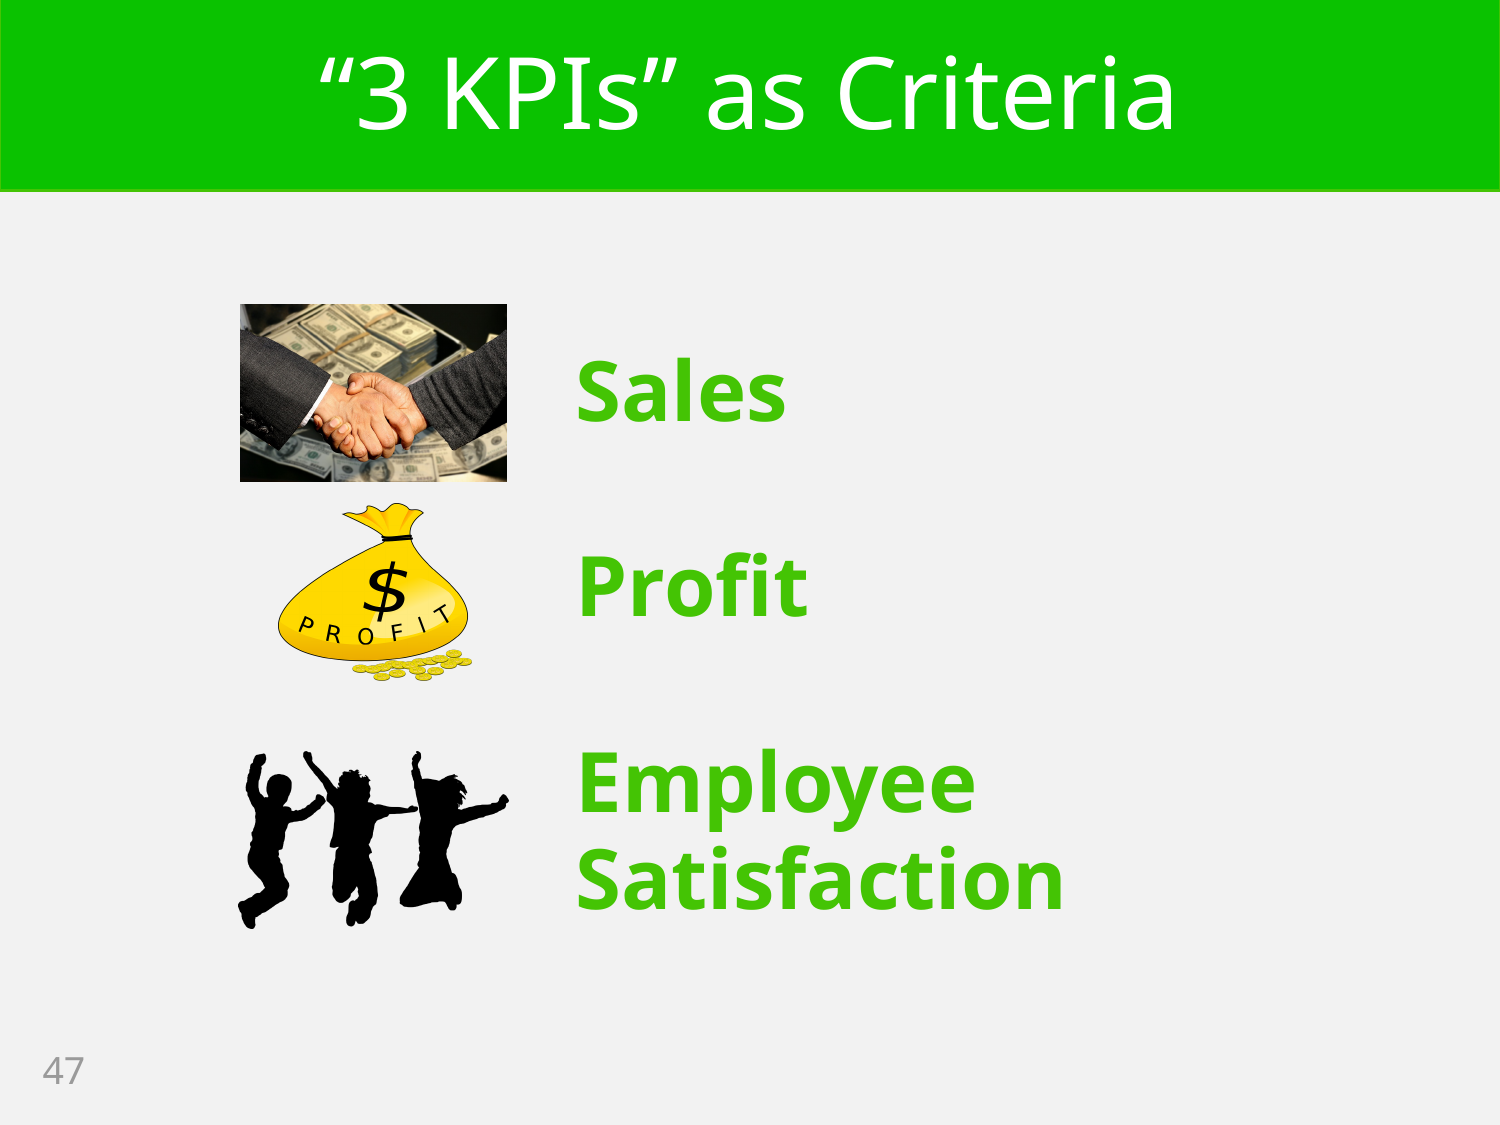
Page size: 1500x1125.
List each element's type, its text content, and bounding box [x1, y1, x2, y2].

title “3 KPIs” as Criteria [0, 53, 1500, 140]
slide_number 47 [27, 1042, 146, 1102]
picture [240, 304, 507, 482]
list Sales Profit Employee Satisfaction [103, 277, 1397, 1000]
picture [278, 503, 472, 681]
picture [238, 751, 509, 929]
